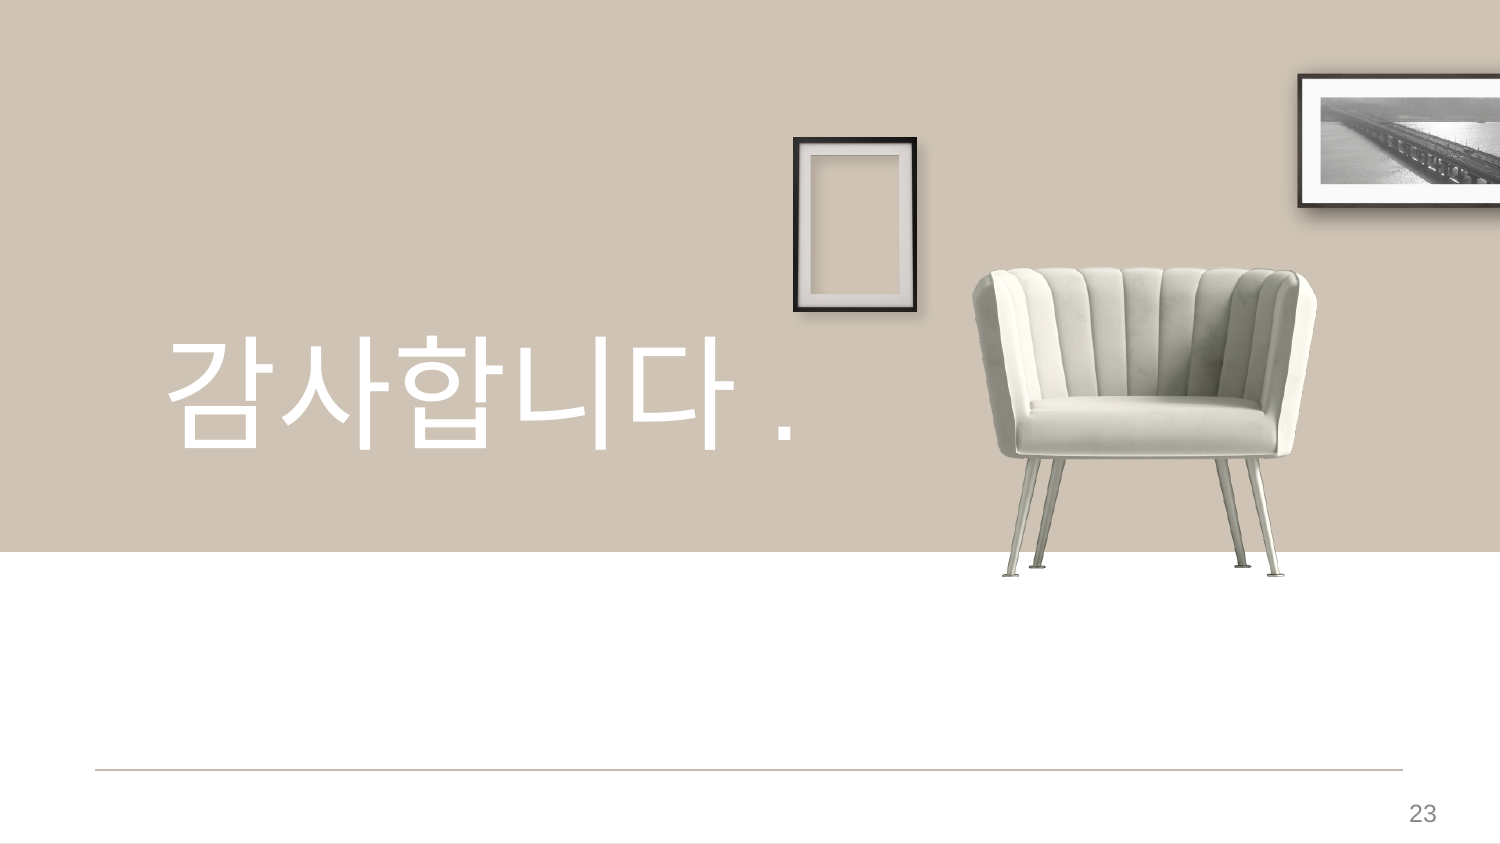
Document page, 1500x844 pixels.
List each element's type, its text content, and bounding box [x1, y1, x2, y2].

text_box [739, 57, 985, 406]
picture [1276, 53, 1500, 240]
picture [0, 267, 1500, 844]
text_box 감사합니다. [154, 311, 845, 469]
